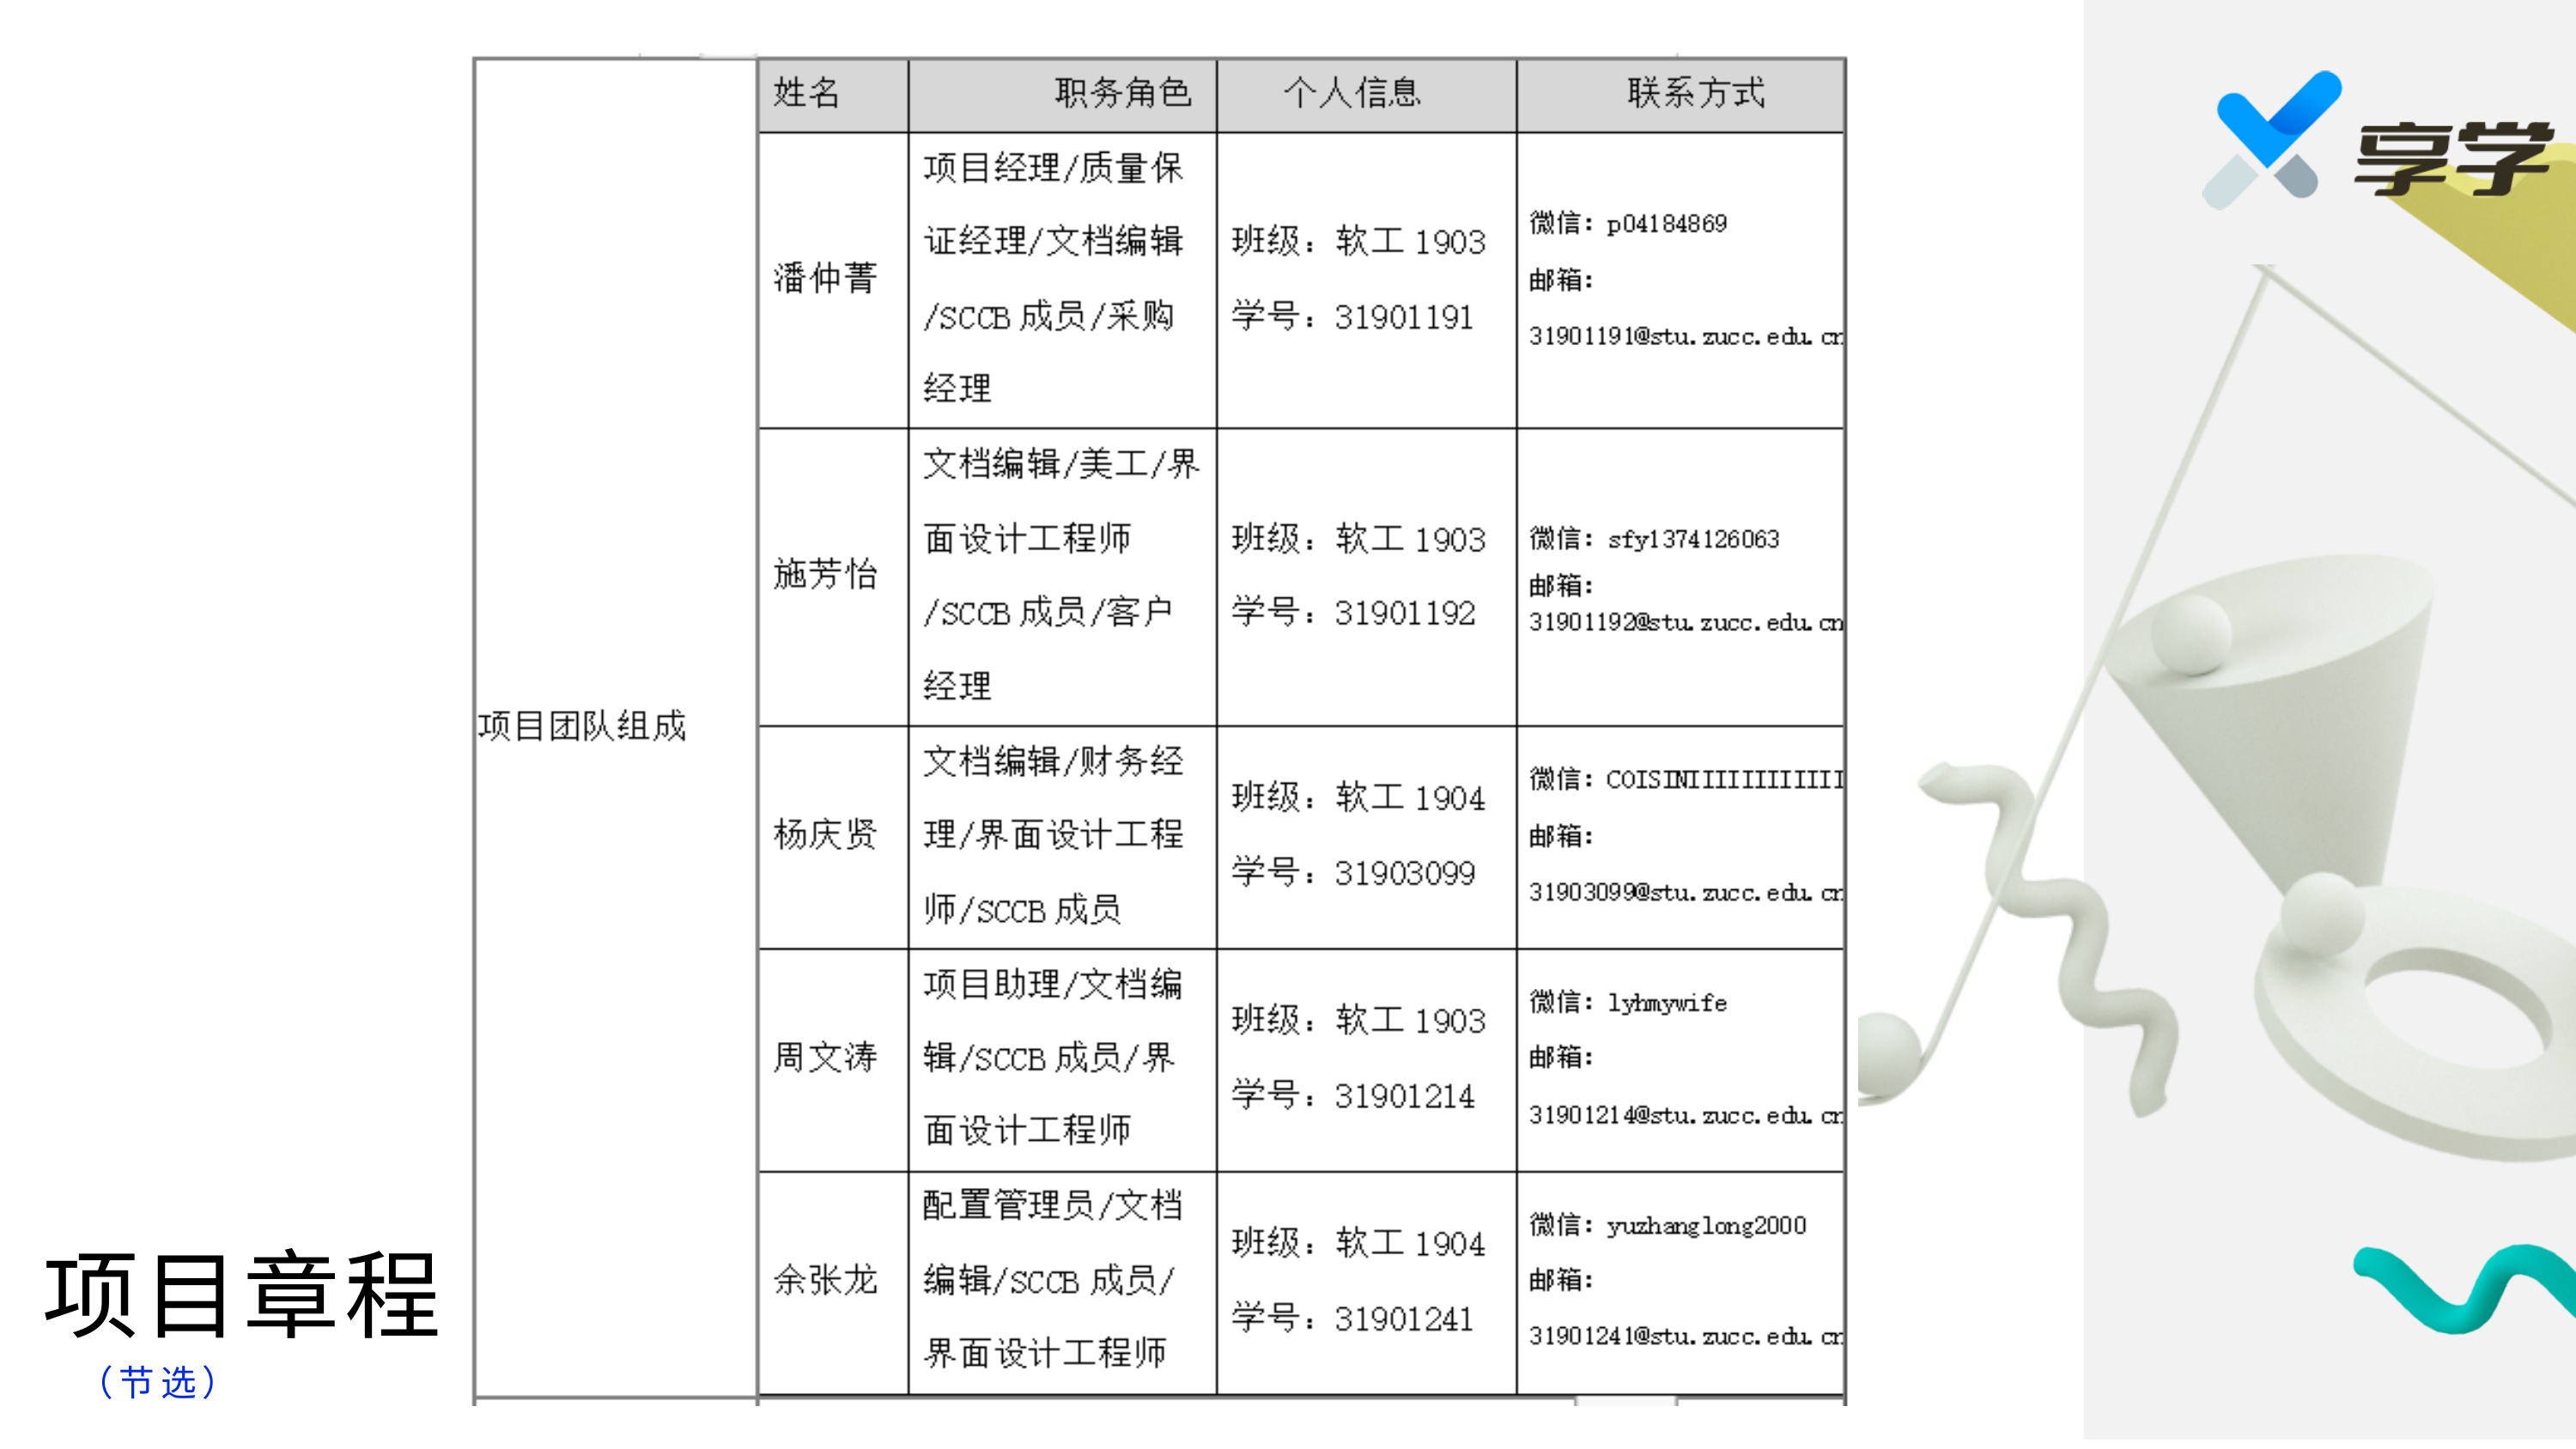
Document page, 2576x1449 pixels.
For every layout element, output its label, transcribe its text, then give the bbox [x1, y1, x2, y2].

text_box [1710, 0, 2576, 1440]
picture [2162, 24, 2576, 265]
text_box 项目章程 （节选） [40, 1205, 460, 1404]
picture [465, 53, 1858, 1406]
